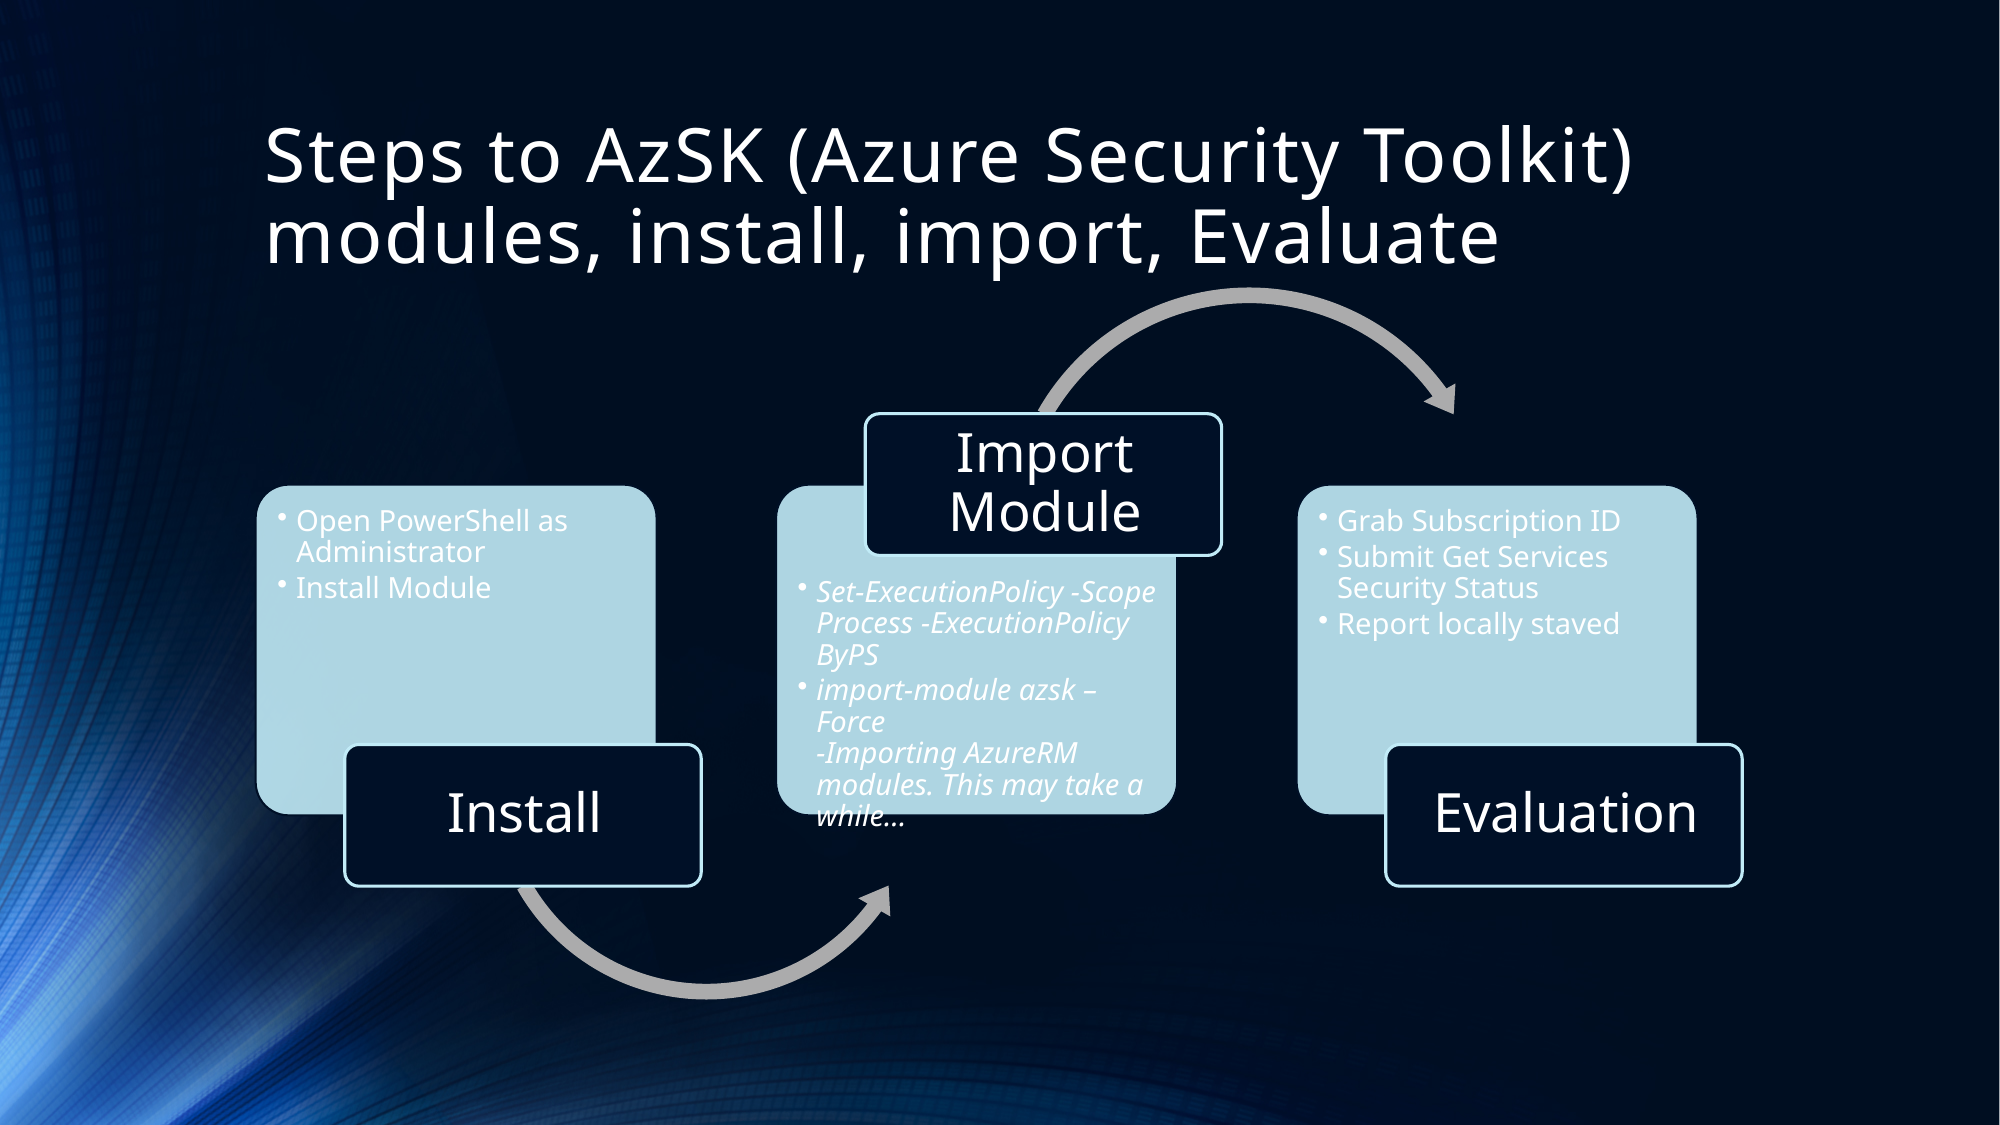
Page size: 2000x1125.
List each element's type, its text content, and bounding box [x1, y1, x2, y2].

title Steps to AzSK (Azure Security Toolkit) modules, install, import, Evaluate [249, 62, 1750, 288]
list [249, 312, 1749, 988]
picture [0, 0, 2000, 1125]
